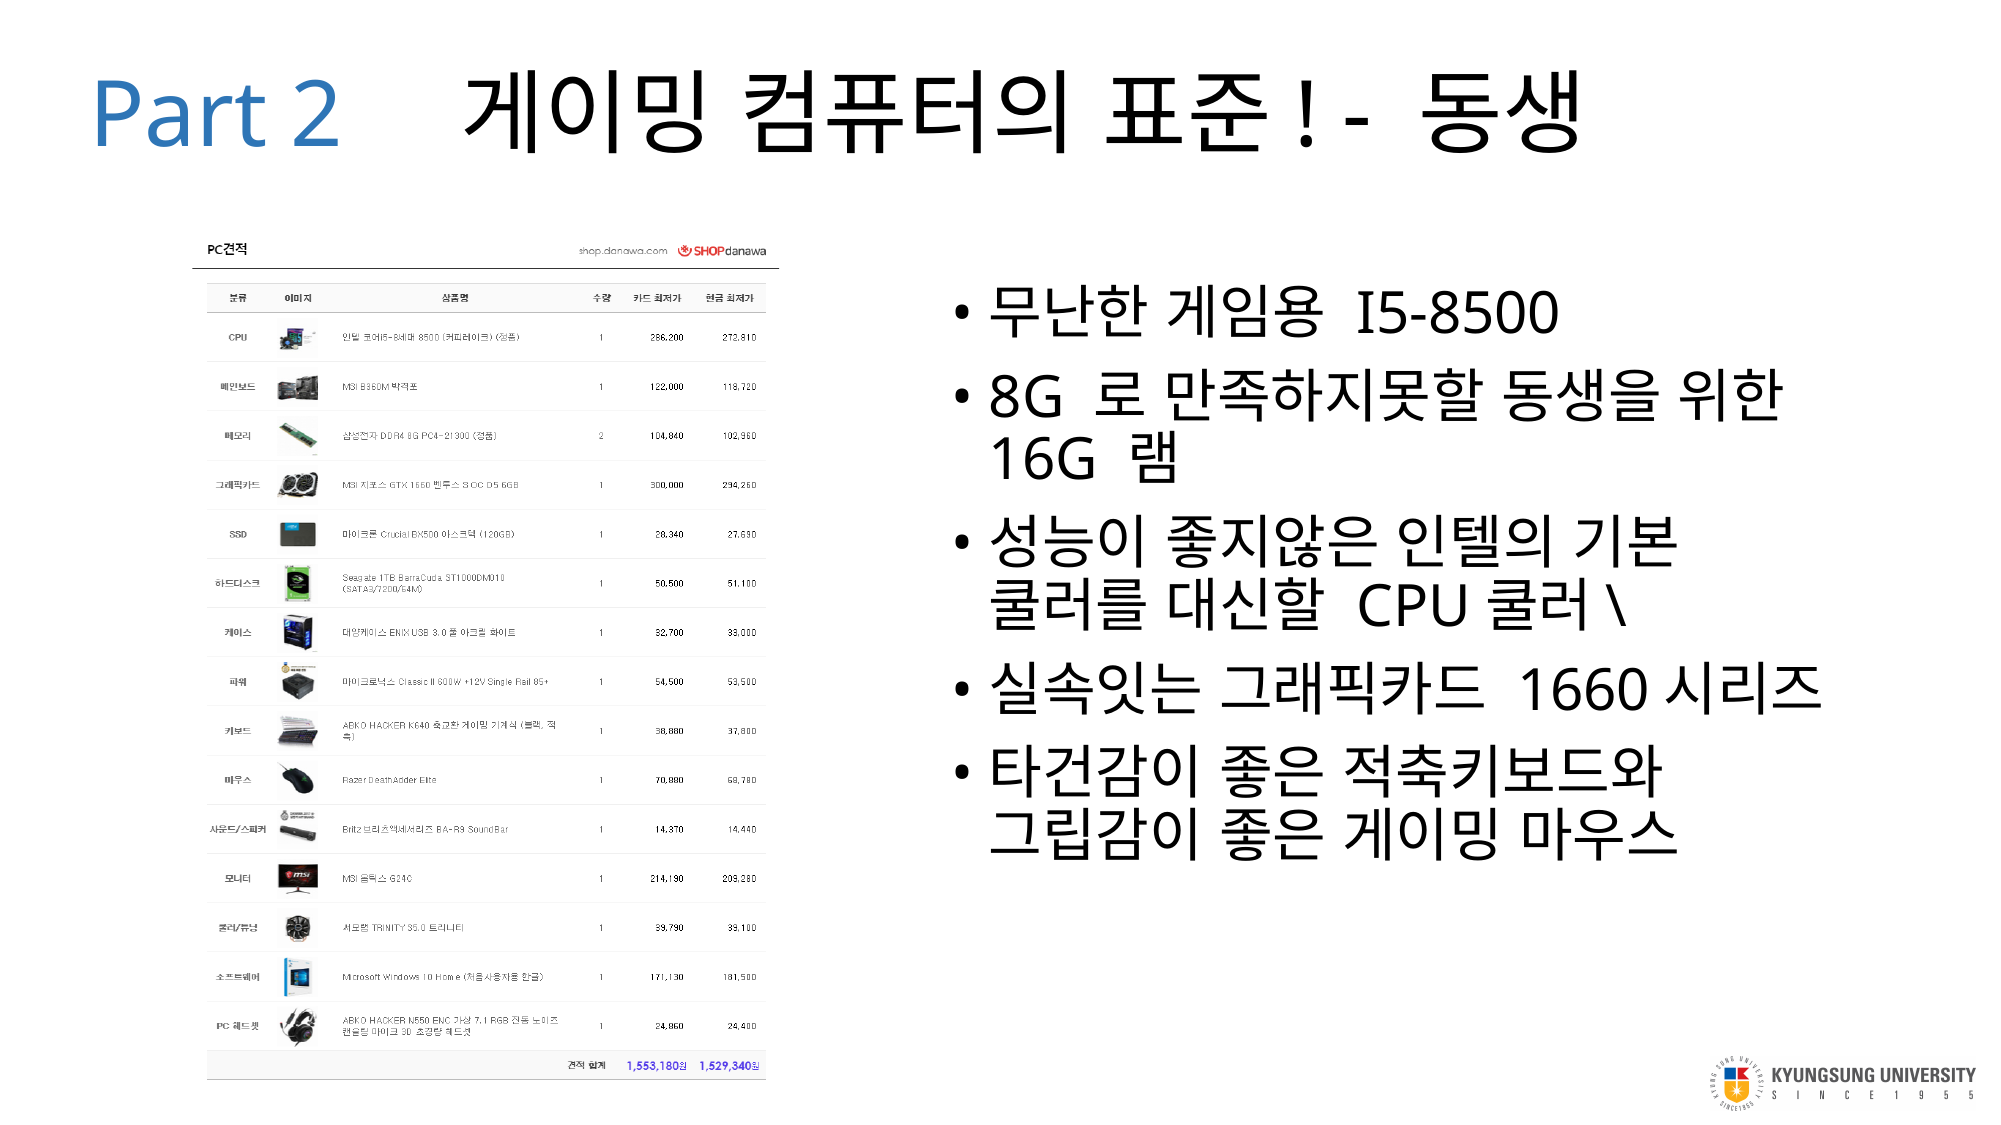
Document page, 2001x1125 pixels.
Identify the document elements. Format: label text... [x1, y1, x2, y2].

list 무난한 게임용 I5-8500 8G 로 만족하지못할 동생을 위한 16G 램 성능이 좋지않은 인텔의 기본 쿨러를 대신할 CPU쿨러\ 실속잇는 그래픽카드 1660시리즈 타건감이 좋은 적축키보드와 그립감이 좋은 게이밍 마우스 [936, 275, 1863, 1083]
picture [1710, 1056, 1976, 1111]
picture [192, 234, 780, 1083]
title Part 2 게이밍 컴퓨터의 표준! - 동생 [74, 7, 1800, 226]
